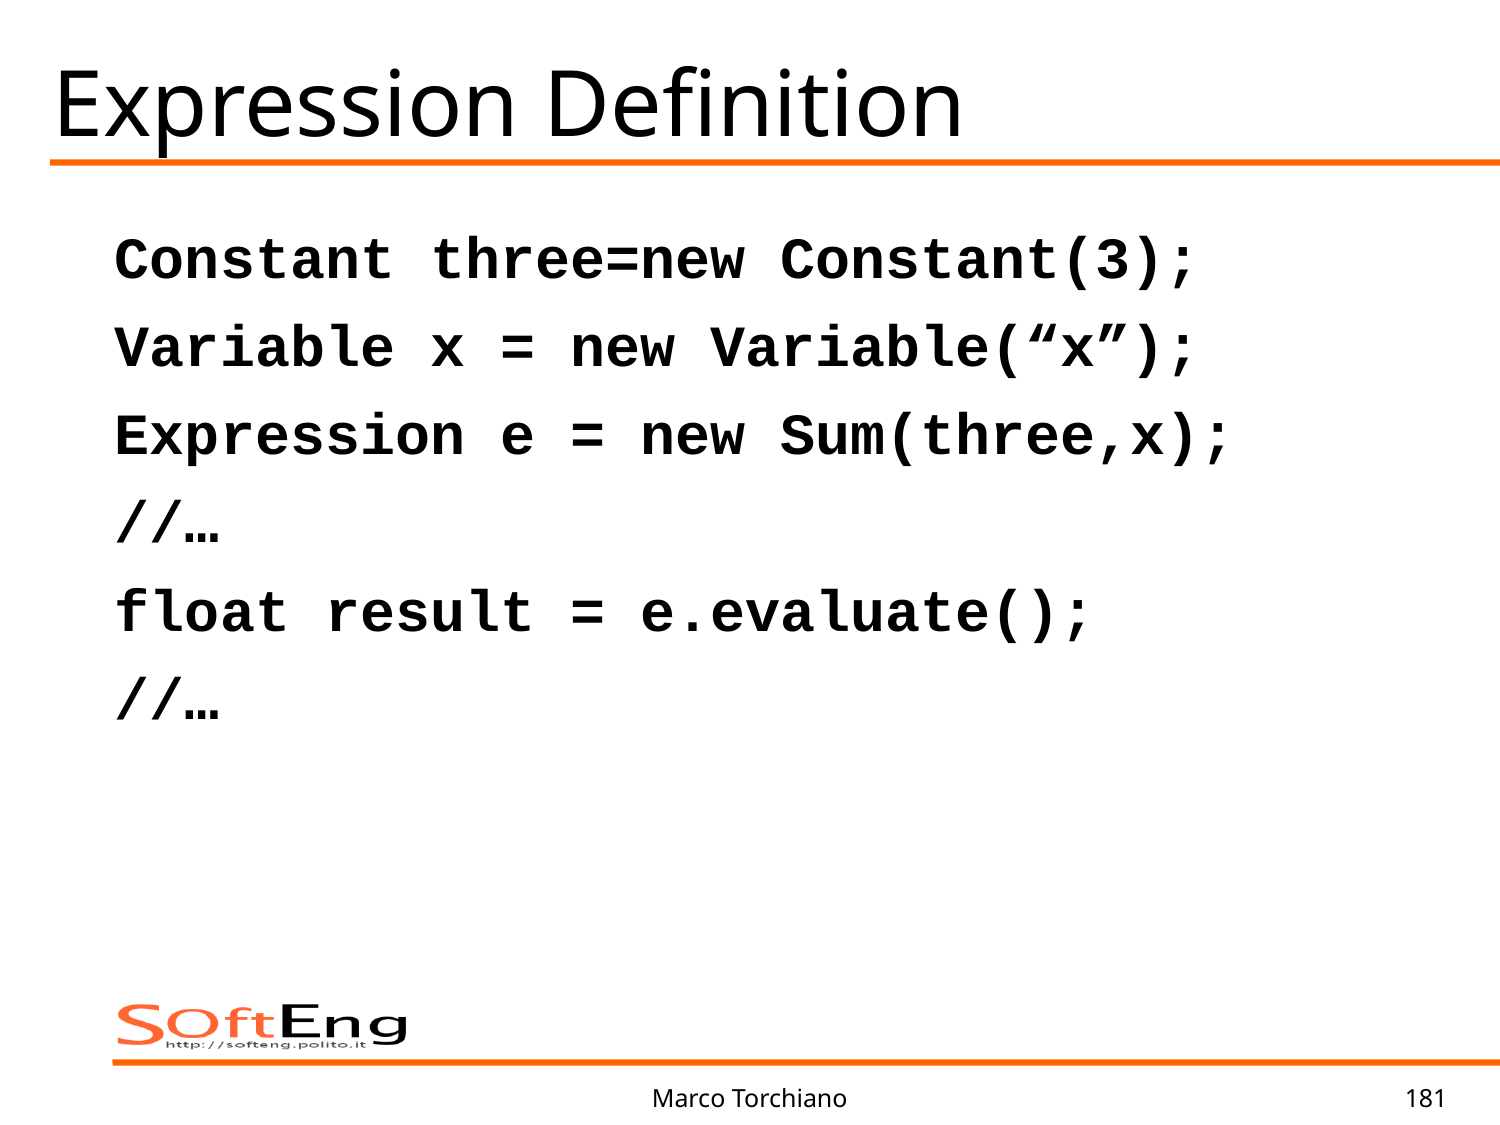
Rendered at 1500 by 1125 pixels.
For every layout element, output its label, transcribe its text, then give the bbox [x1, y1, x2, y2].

list Constant three=new Constant(3); Variable x = new Variable(“x”); Expression e = new Sum(three,x); //… float result = e.evaluate(); //… [99, 212, 1450, 866]
title Expression Definition [37, 0, 1450, 202]
slide_number 181 [1237, 1074, 1463, 1125]
picture [112, 993, 413, 1056]
footer Marco Torchiano [512, 1074, 988, 1100]
